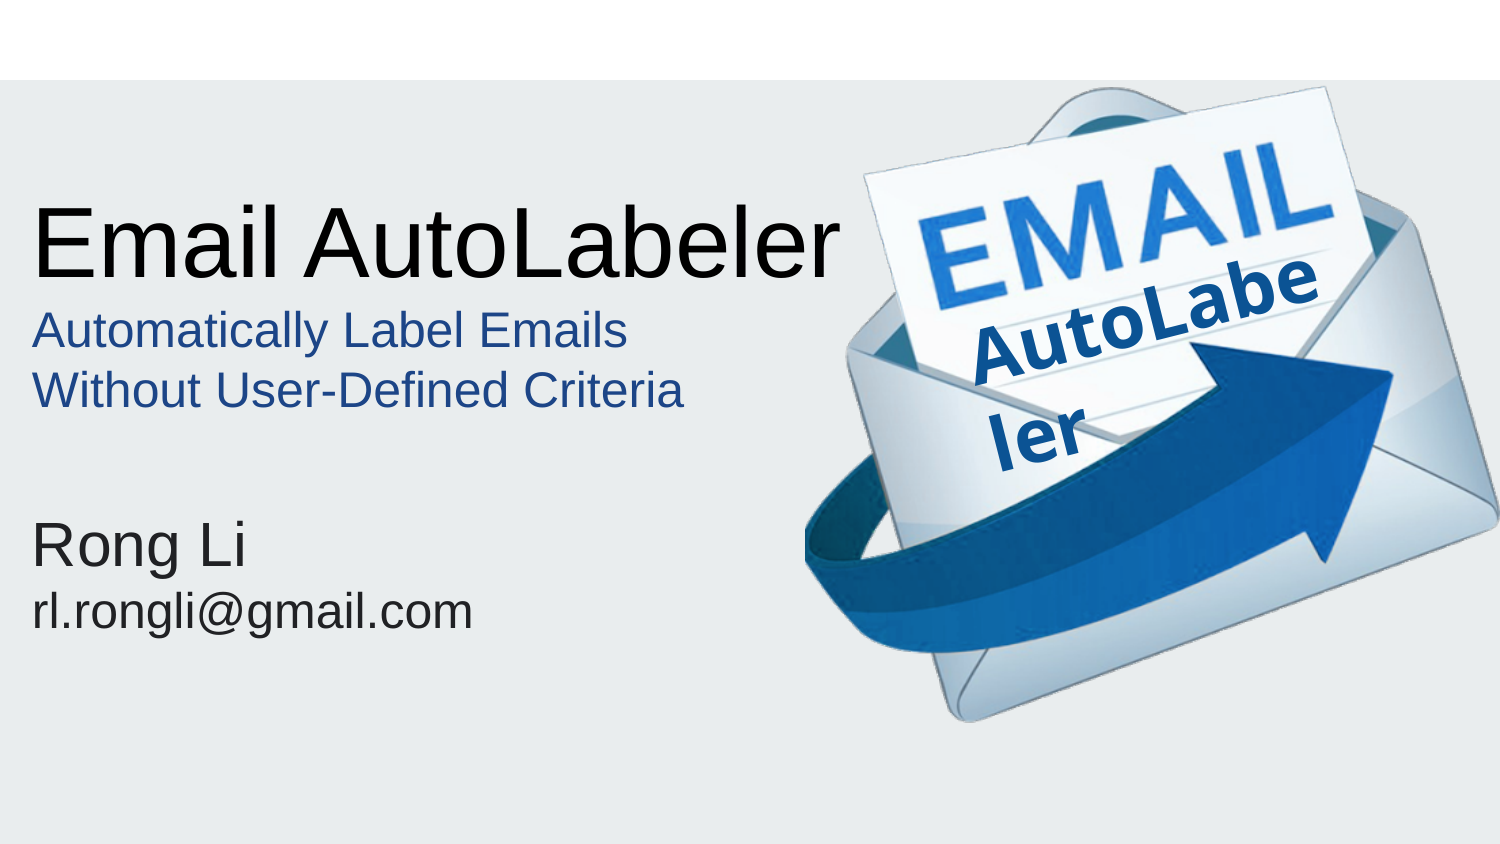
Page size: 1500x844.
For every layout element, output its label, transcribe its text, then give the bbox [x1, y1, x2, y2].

title Email AutoLabeler Automatically Label Emails Without User-Defined Criteria [16, 162, 799, 436]
subtitle Rong Li rl.rongli@gmail.com [16, 488, 799, 644]
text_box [804, 63, 1500, 729]
